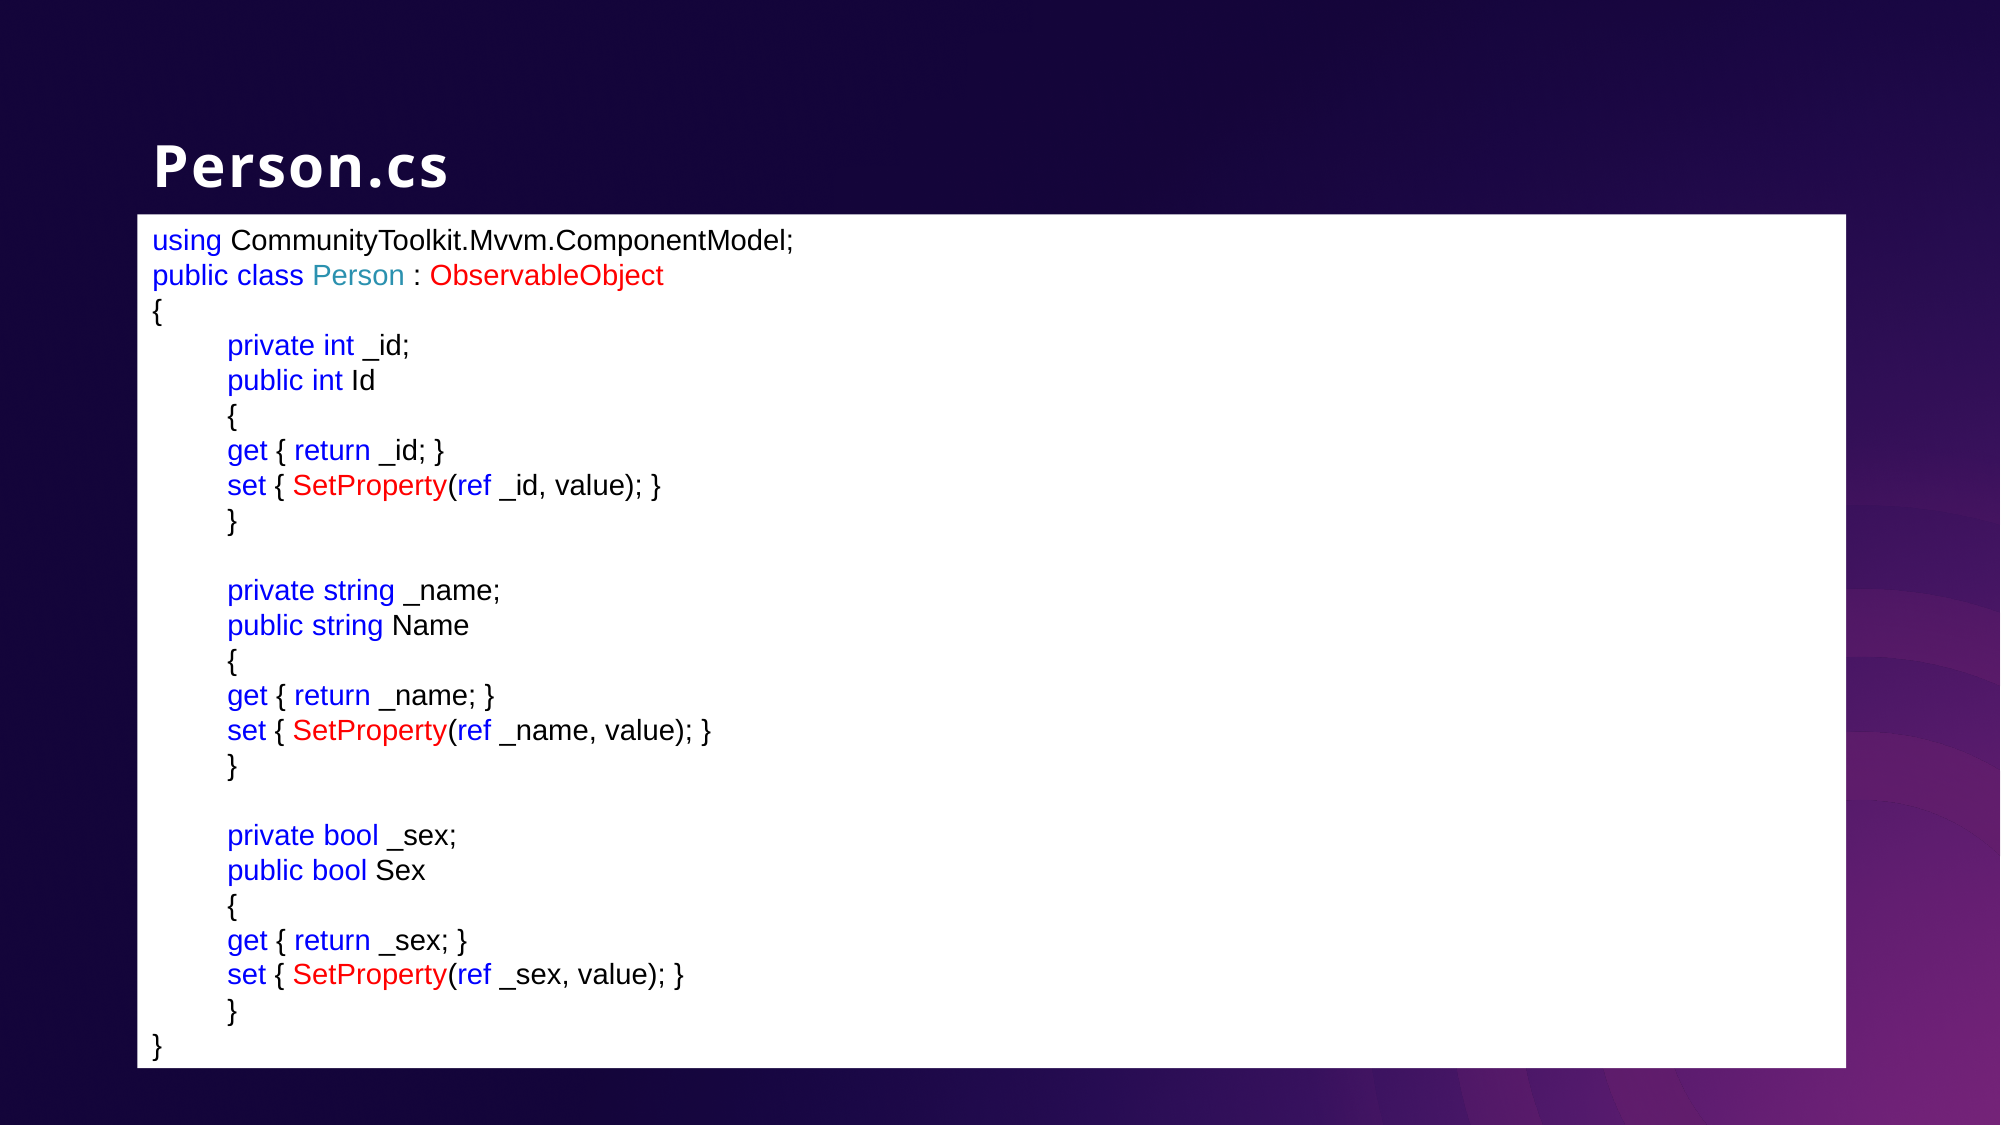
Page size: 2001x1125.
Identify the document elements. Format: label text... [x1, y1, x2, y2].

text_box using CommunityToolkit.Mvvm.ComponentModel; public class Person : ObservableObject { private int _id; public int Id { get { return _id; } set { SetProperty(ref _id, value); } } private string _name; public string Name { get { return _name; } set { SetProperty(ref _name, value); } } private bool _sex; public bool Sex { get { return _sex; } set { SetProperty(ref _sex, value); } } } [137, 214, 1847, 1069]
title Person.cs [137, 59, 1863, 278]
picture [0, 0, 2001, 1125]
